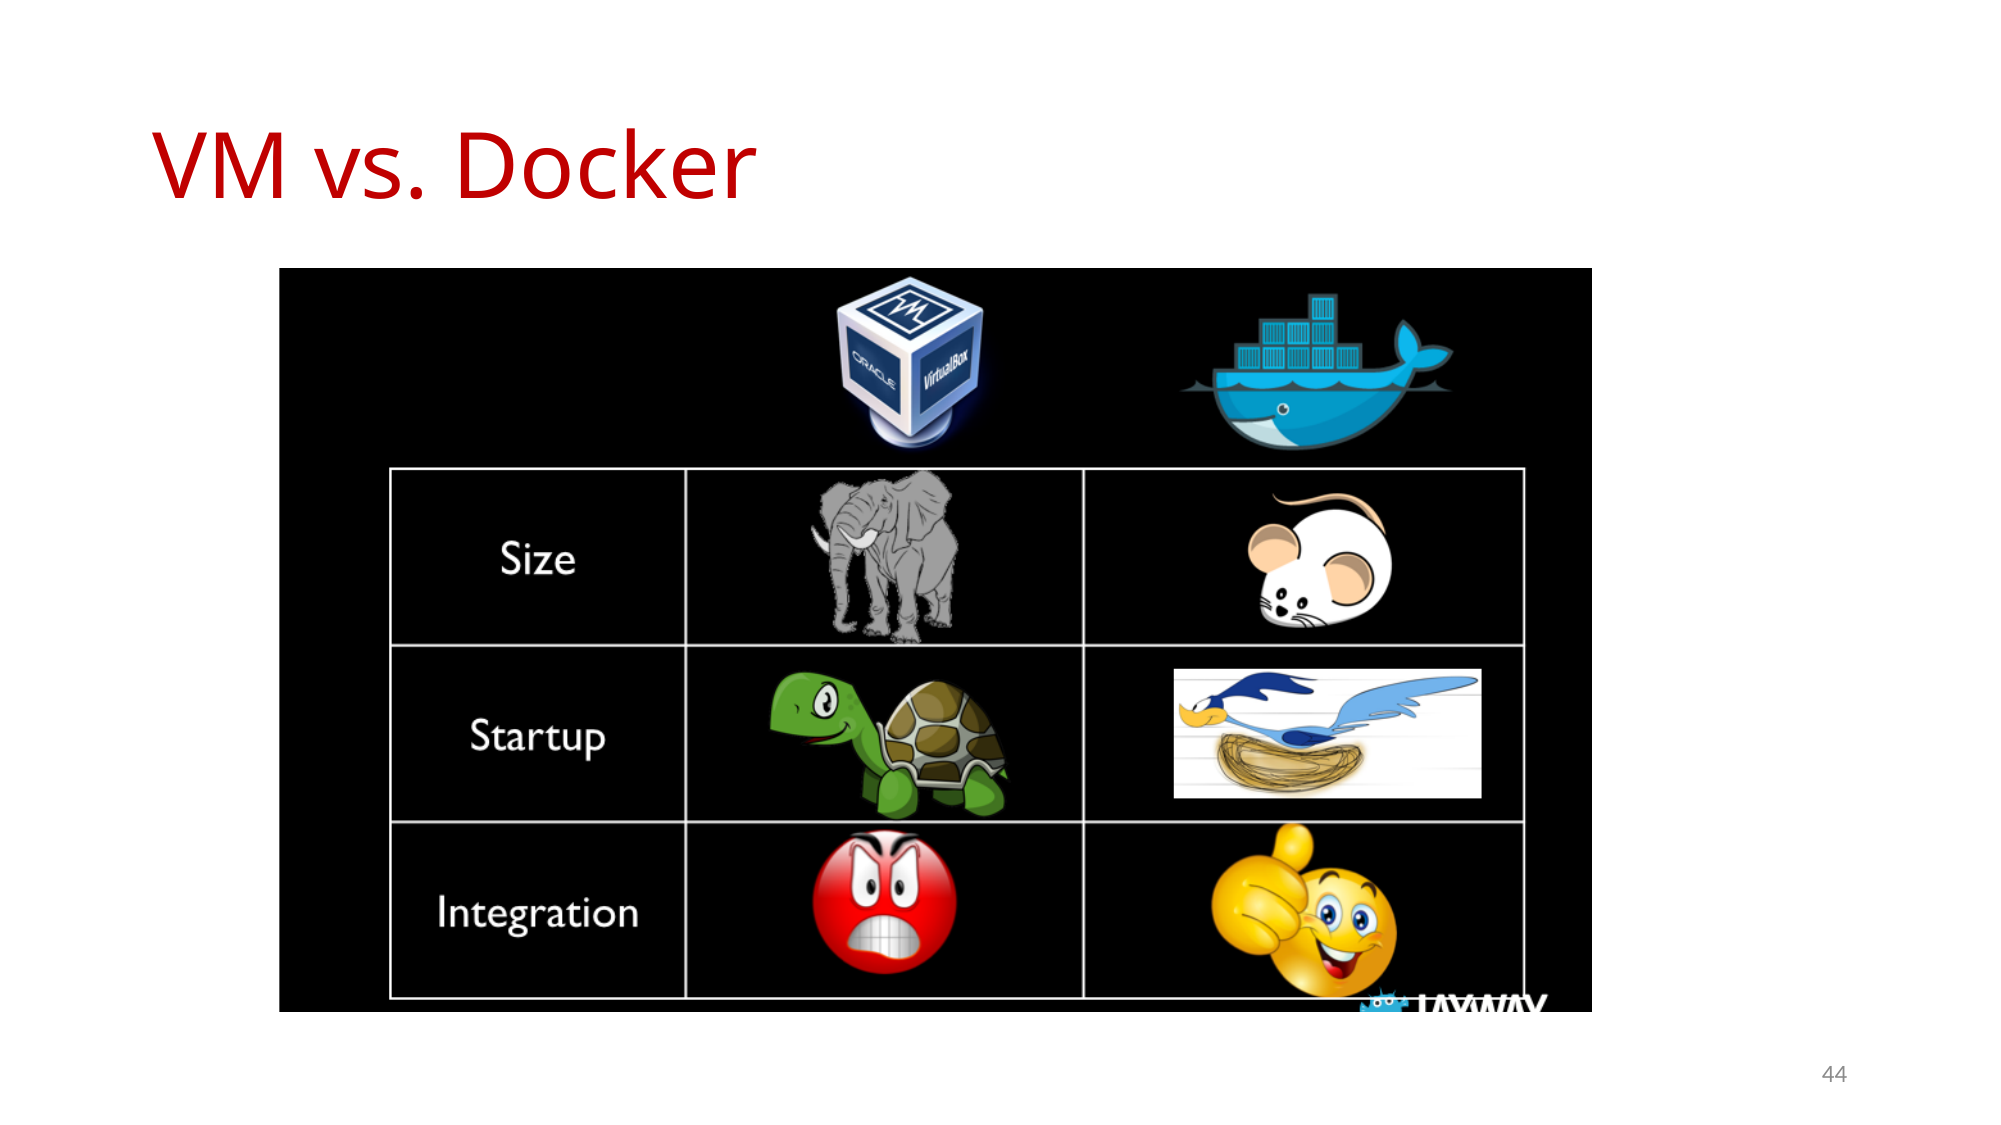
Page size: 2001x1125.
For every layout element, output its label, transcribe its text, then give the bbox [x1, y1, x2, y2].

picture [279, 268, 1592, 1012]
title VM vs. Docker [137, 59, 1863, 278]
slide_number 44 [1412, 1042, 1863, 1103]
